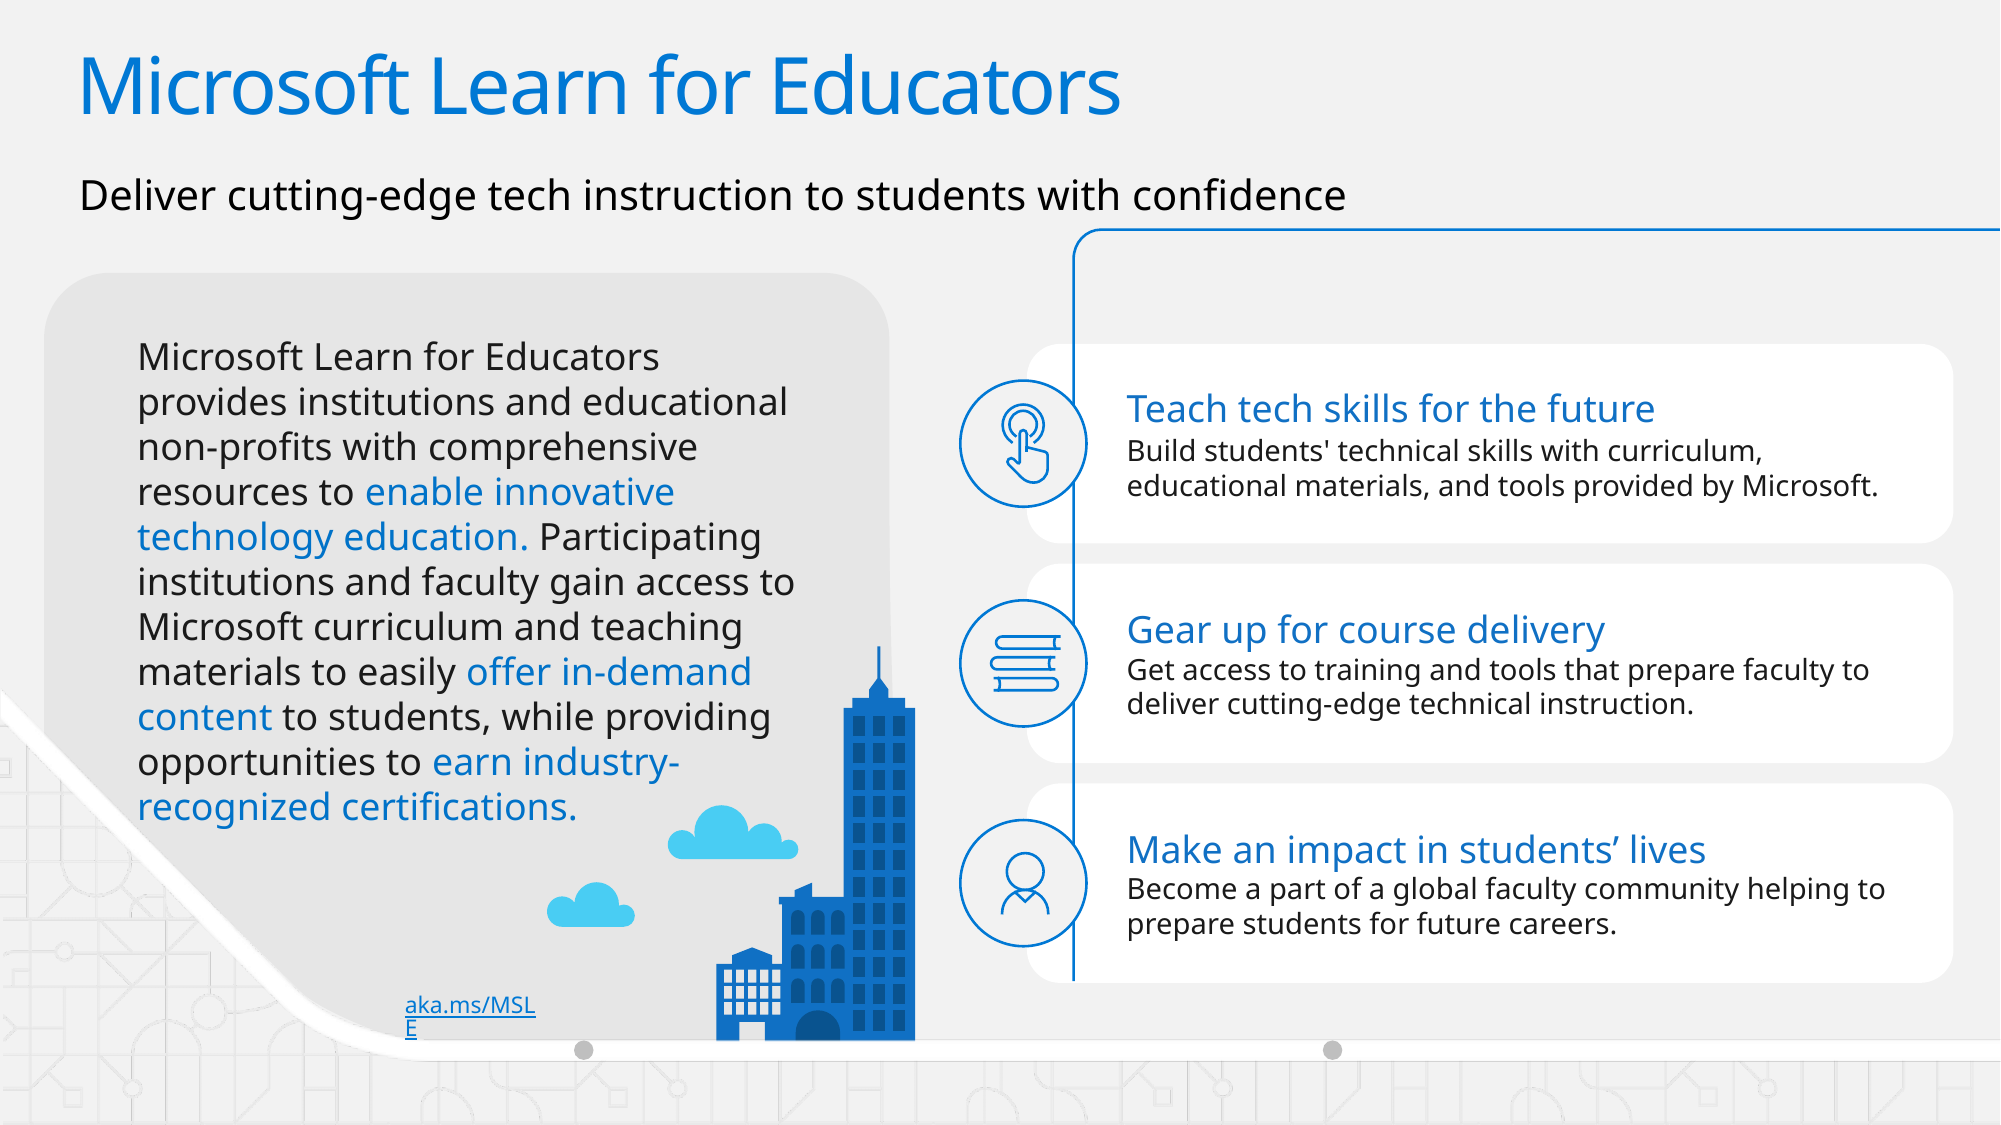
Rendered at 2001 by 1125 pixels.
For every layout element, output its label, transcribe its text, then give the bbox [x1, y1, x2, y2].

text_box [960, 600, 1087, 727]
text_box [960, 819, 1087, 947]
text_box Deliver cutting-edge tech instruction to students with confidence [78, 165, 1956, 219]
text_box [0, 272, 2000, 1125]
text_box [960, 380, 1087, 507]
text_box [1072, 228, 2000, 272]
title Microsoft Learn for Educators [46, 31, 1959, 180]
